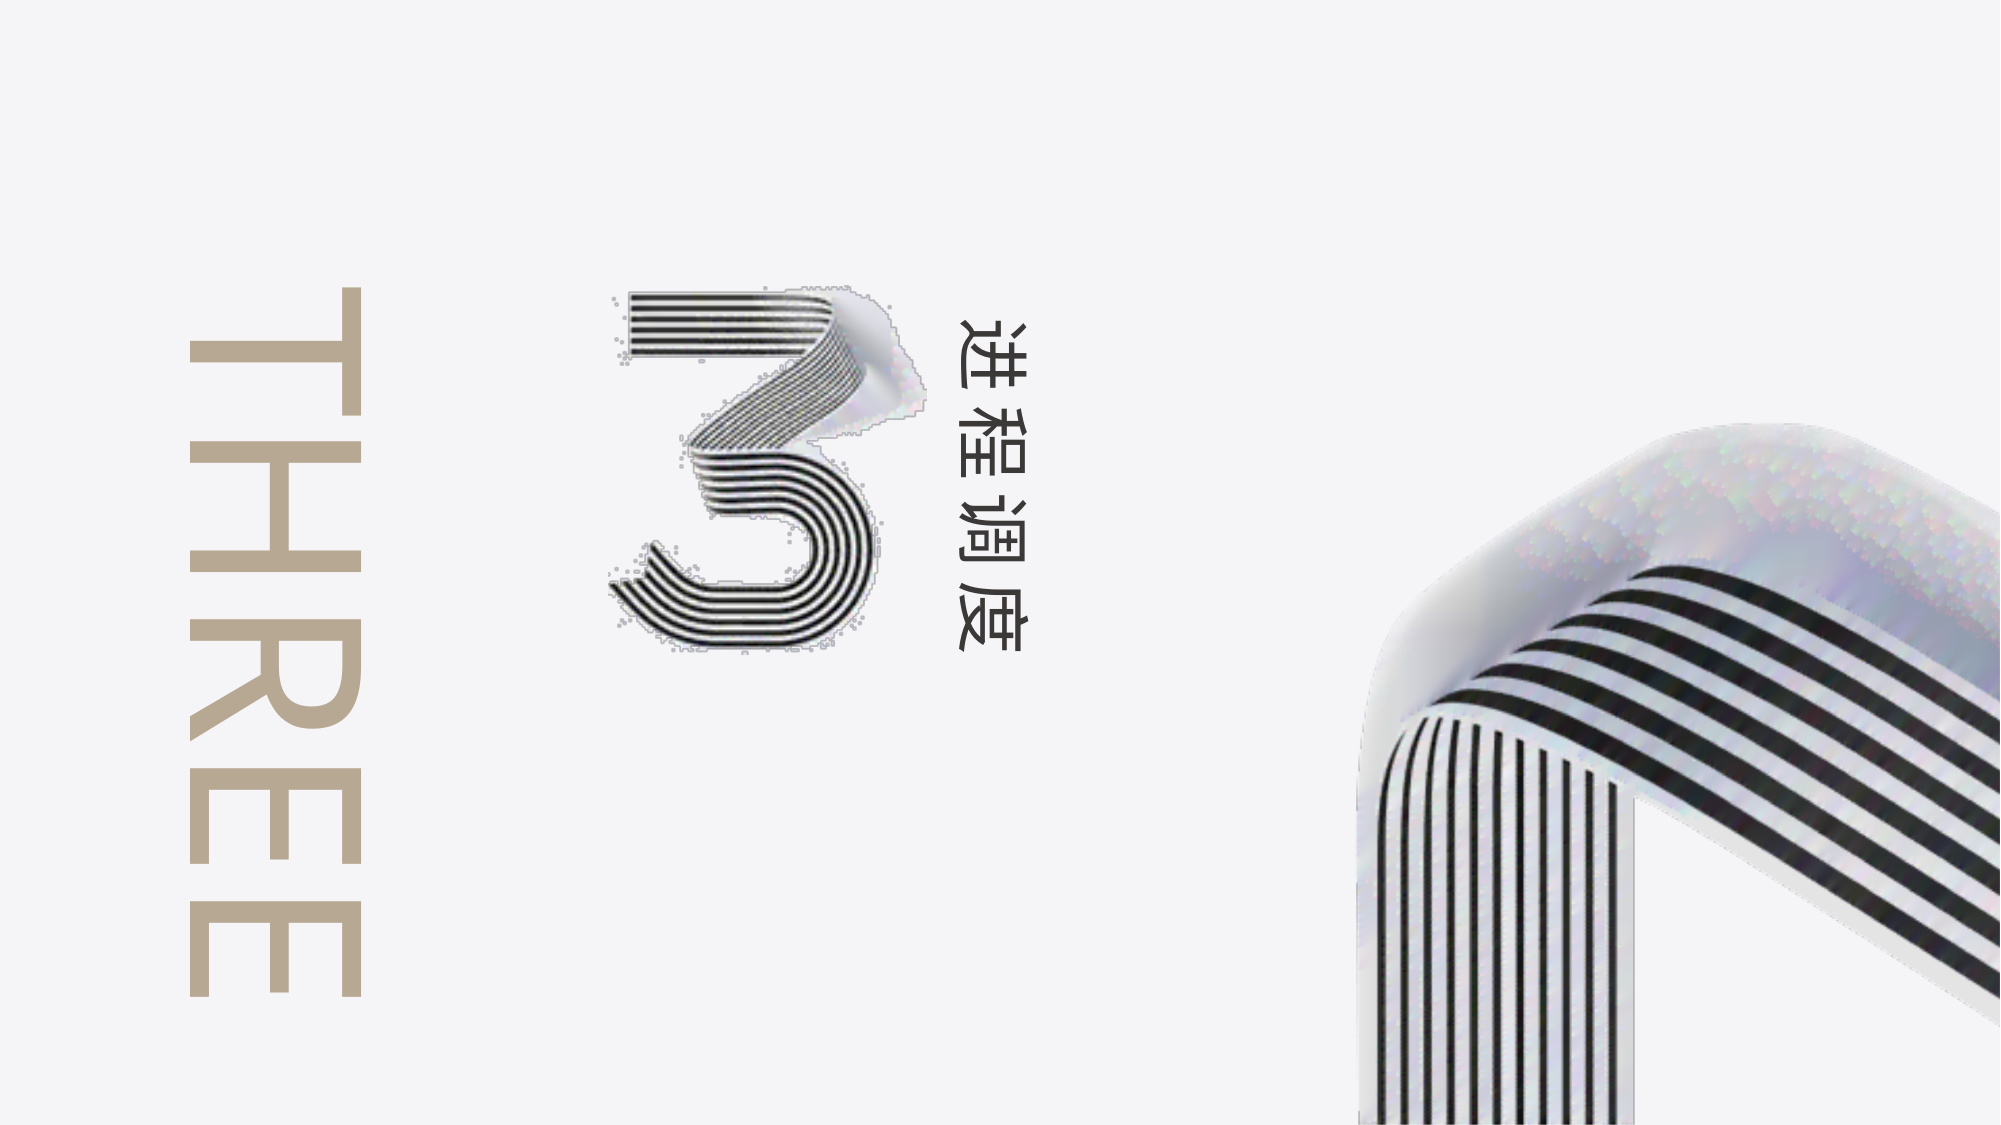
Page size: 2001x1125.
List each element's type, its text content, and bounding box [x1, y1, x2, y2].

text_box 进程调度 [926, 228, 1048, 670]
picture [1325, 423, 2000, 1124]
picture [608, 285, 927, 655]
text_box THREE [142, 285, 430, 1125]
